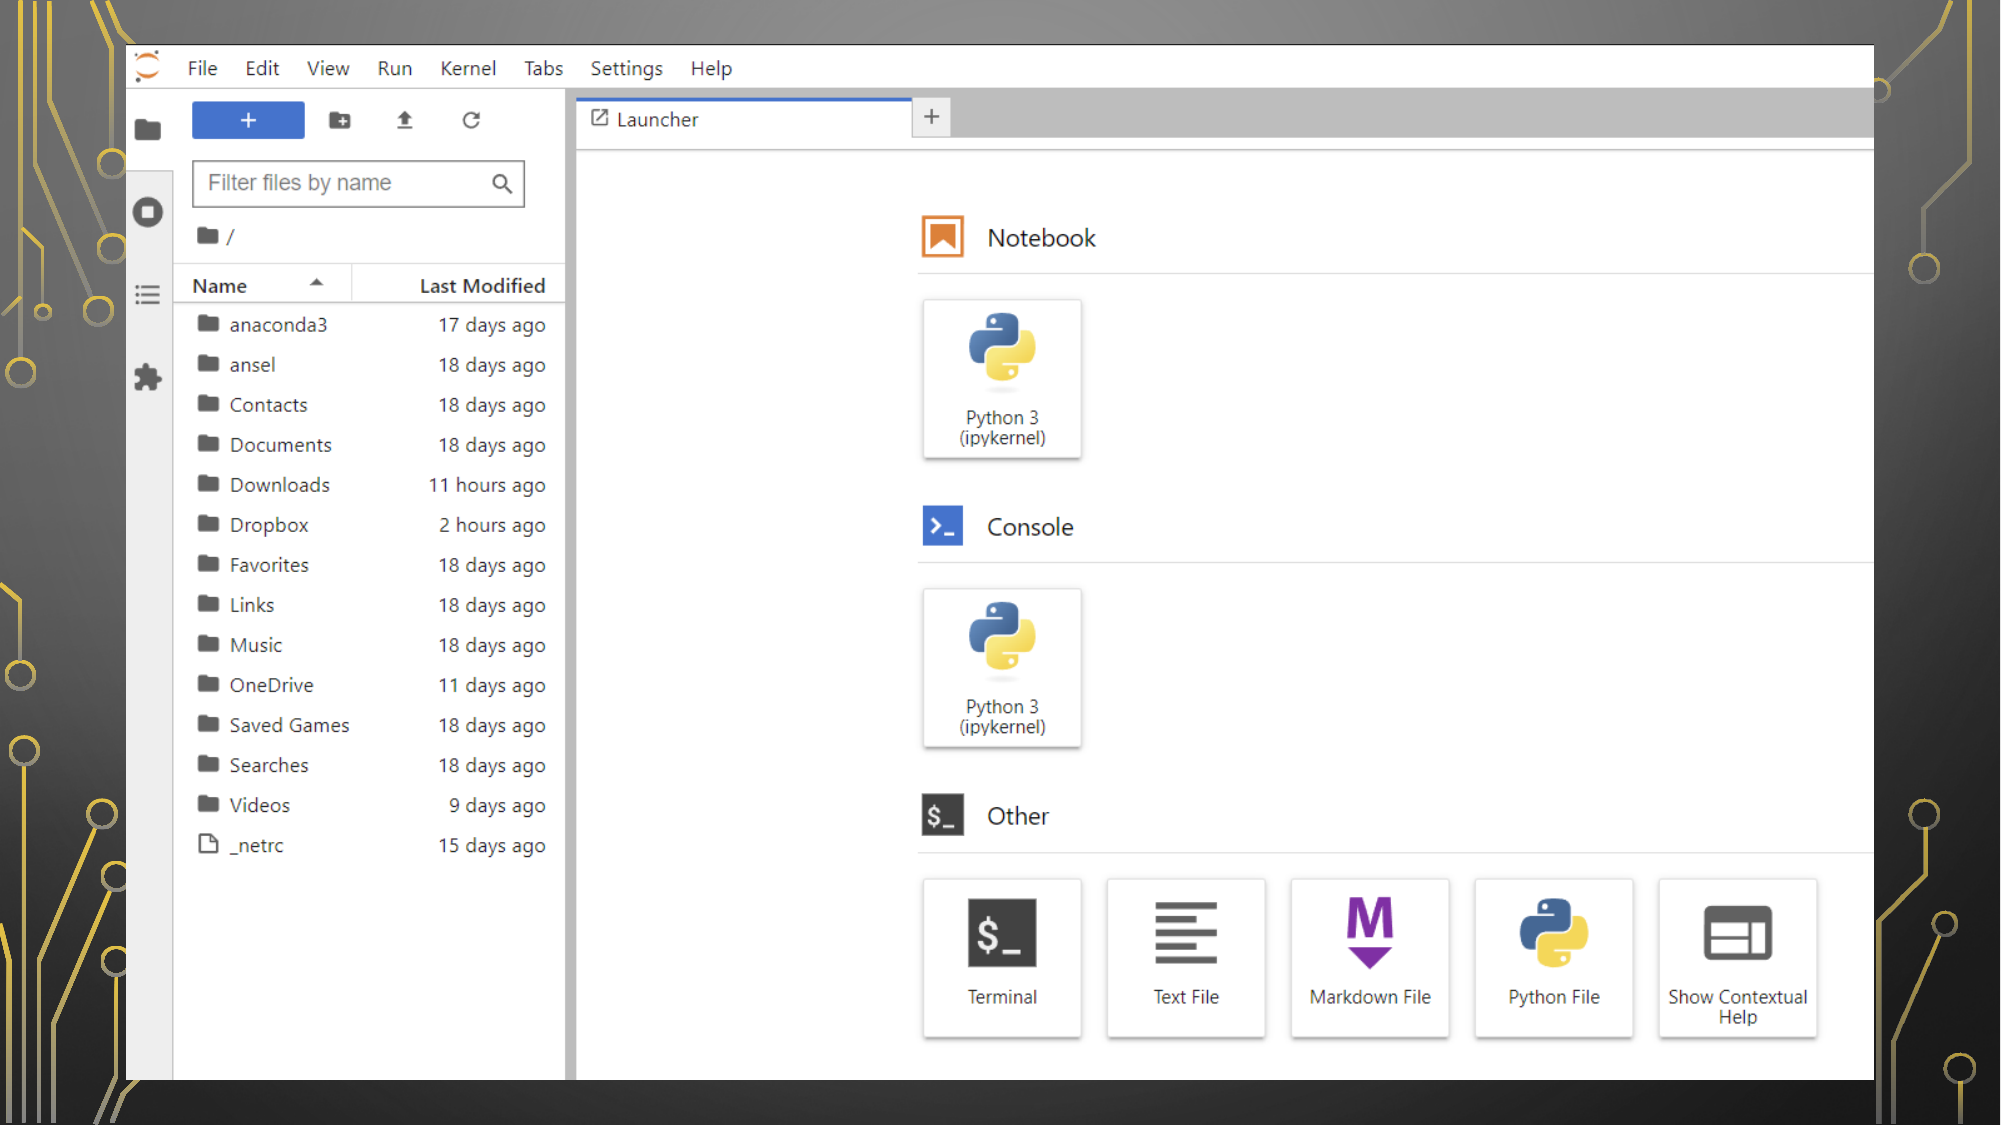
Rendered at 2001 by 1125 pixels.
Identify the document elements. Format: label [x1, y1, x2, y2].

picture [126, 44, 1874, 1081]
